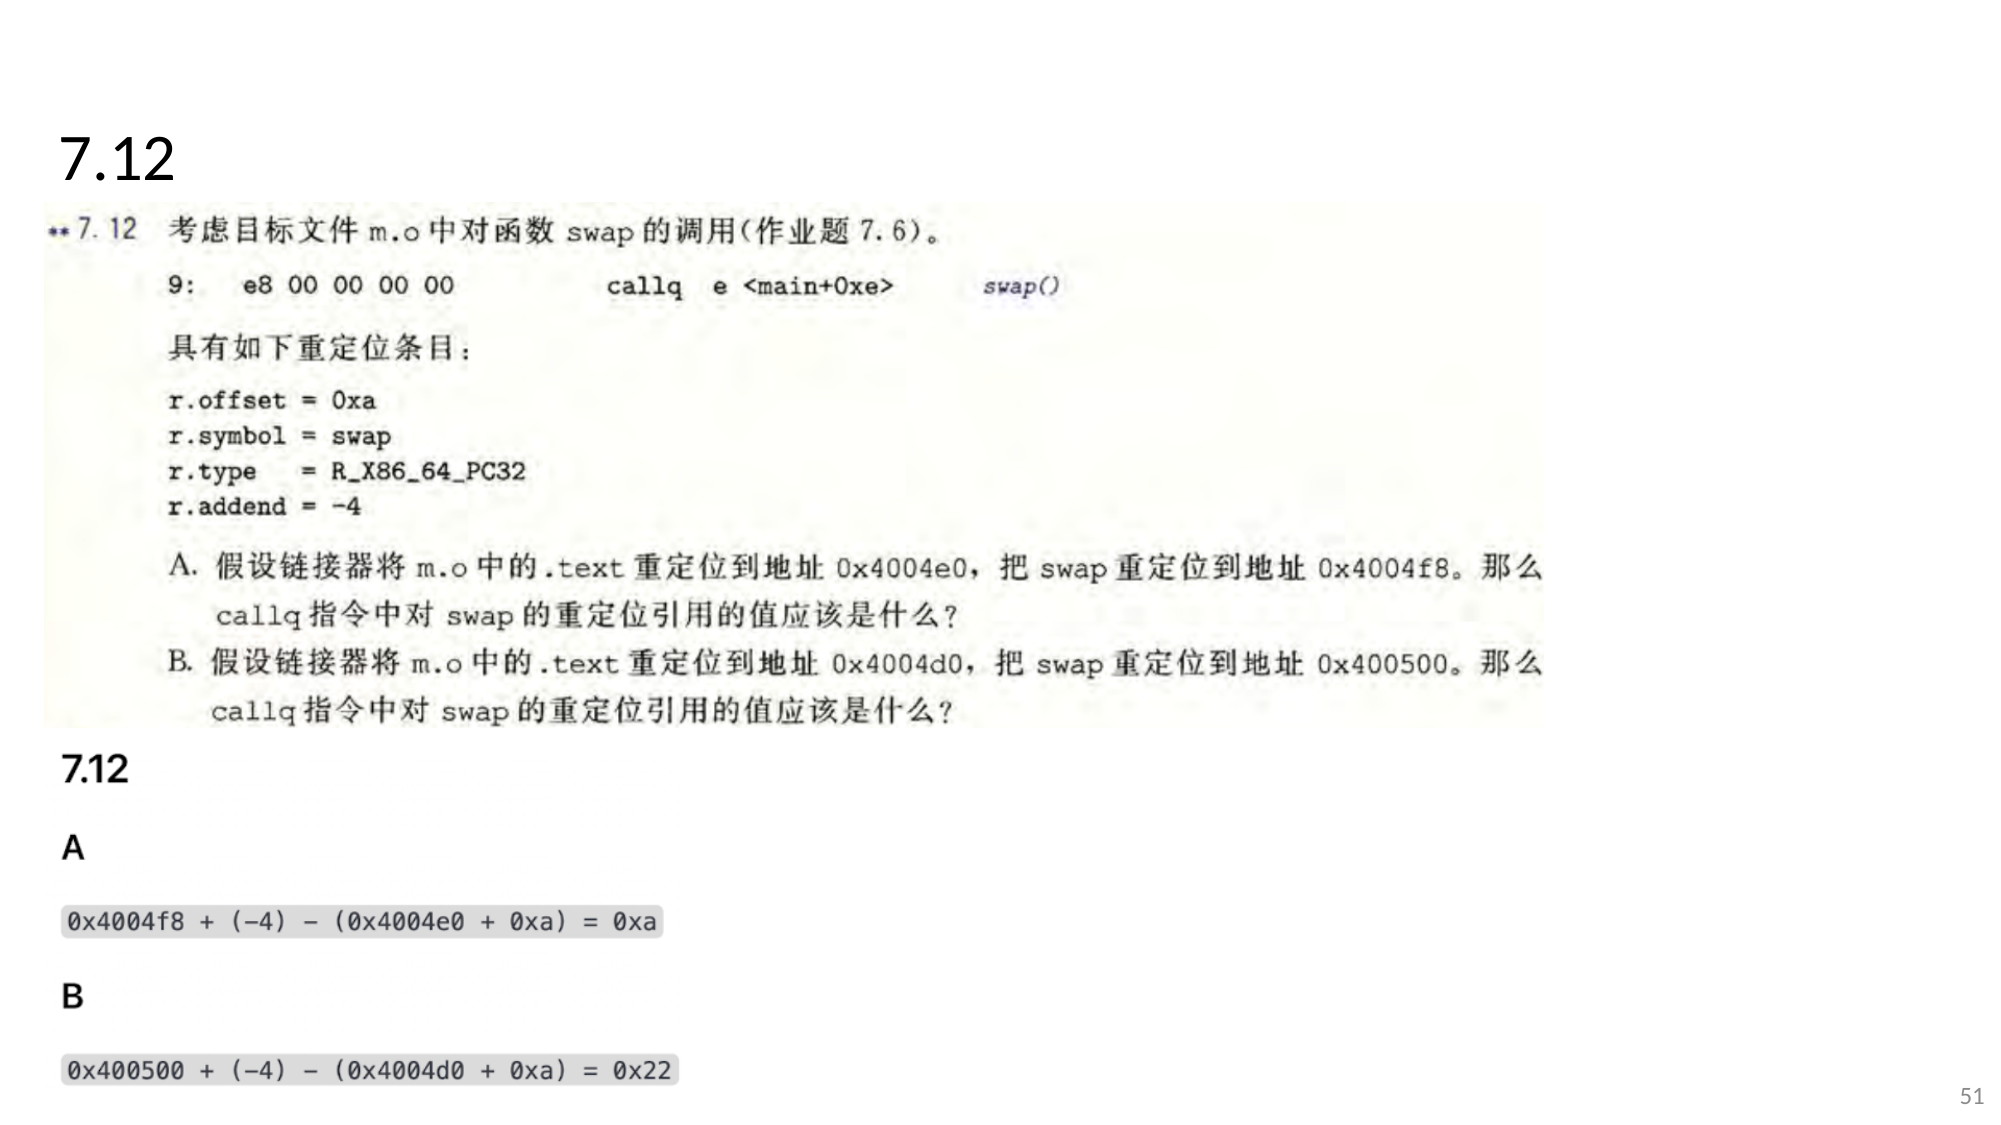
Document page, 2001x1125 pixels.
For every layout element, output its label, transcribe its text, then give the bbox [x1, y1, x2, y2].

text_box 7.12 [43, 106, 1230, 201]
slide_number 51 [1550, 1065, 2000, 1125]
picture [43, 735, 683, 1088]
picture [43, 202, 1544, 728]
